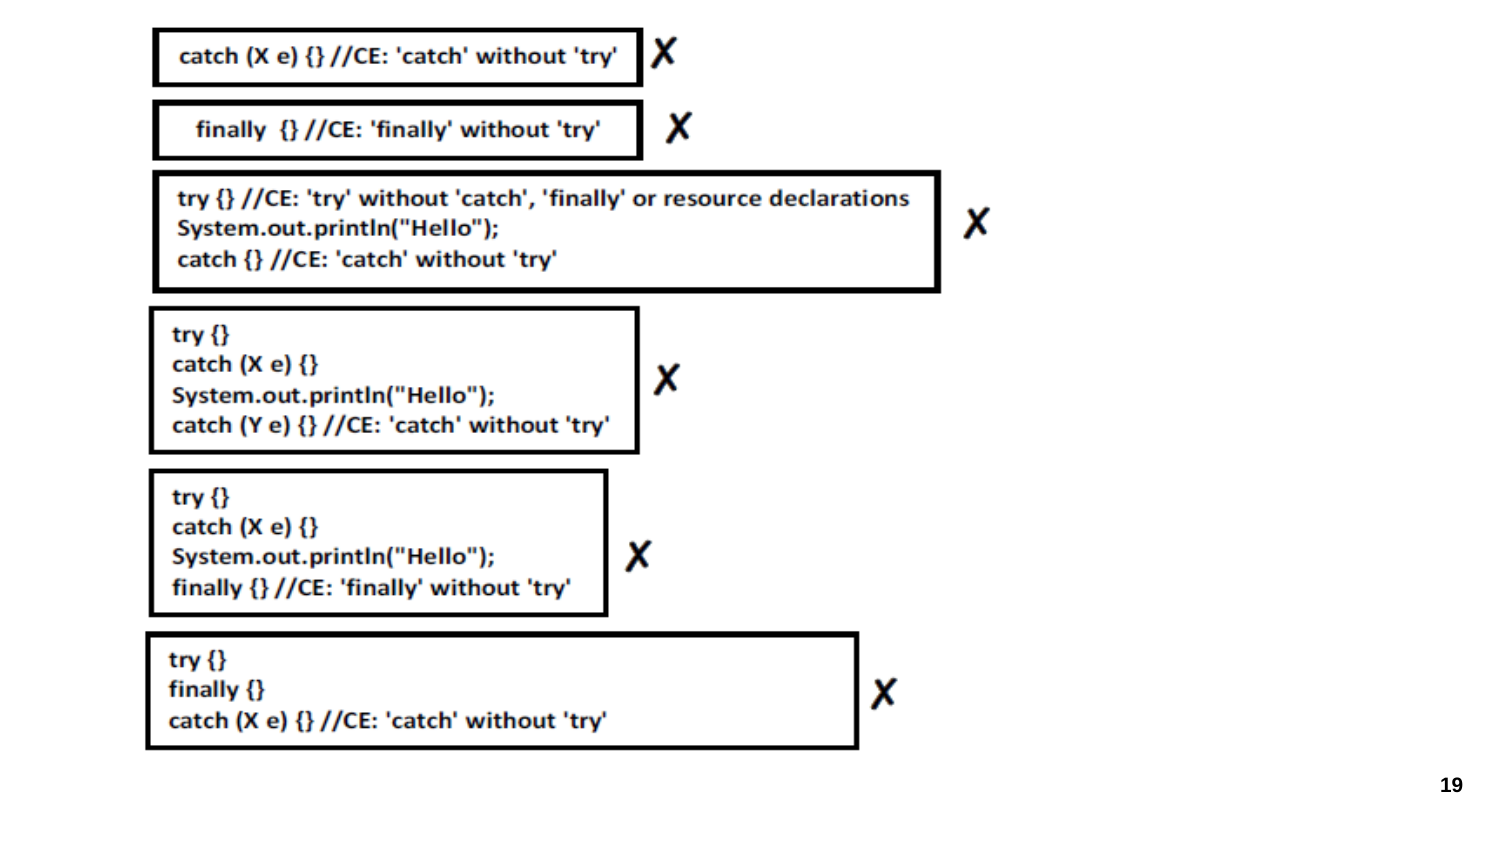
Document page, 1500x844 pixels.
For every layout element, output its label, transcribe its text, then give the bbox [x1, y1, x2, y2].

picture [137, 17, 1026, 767]
text_box 19 [1425, 764, 1479, 805]
